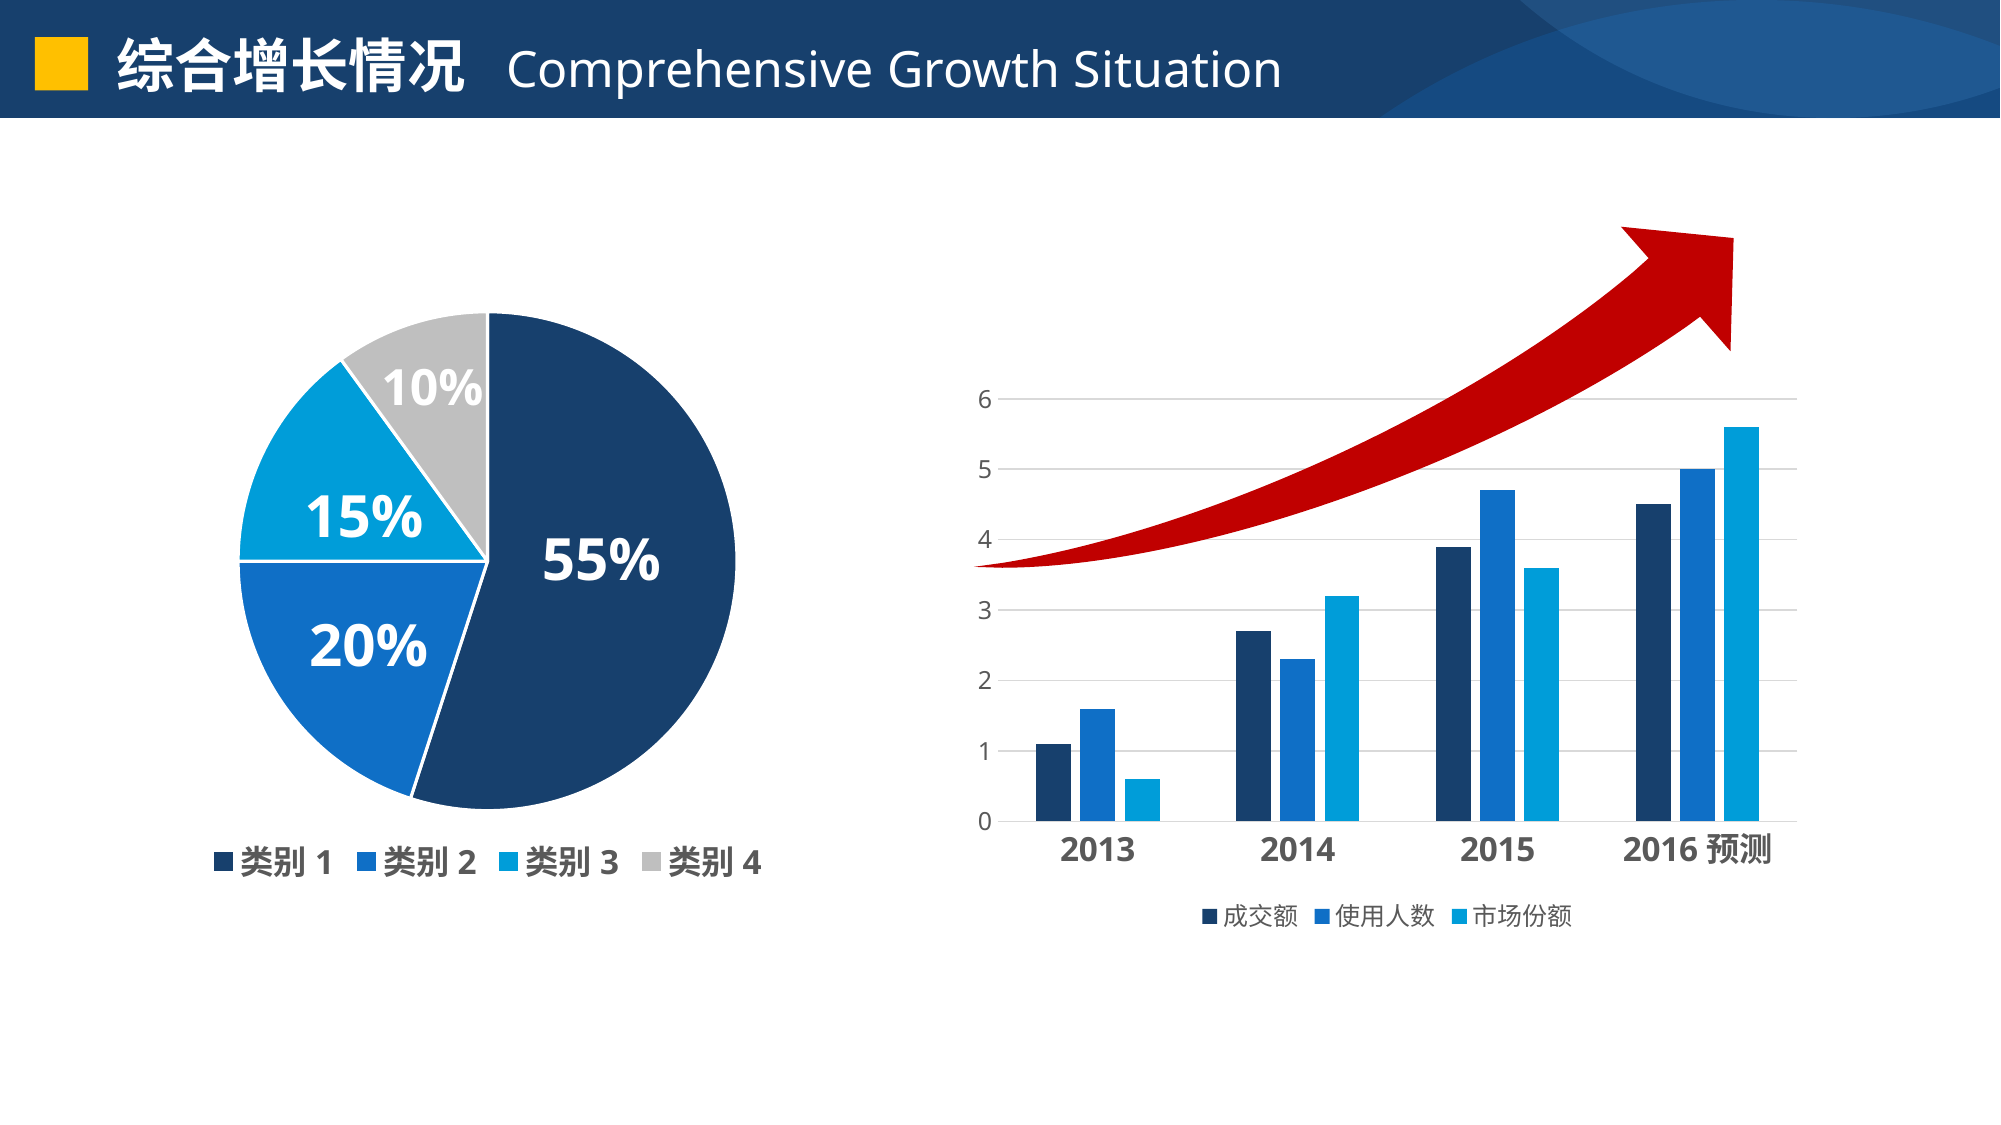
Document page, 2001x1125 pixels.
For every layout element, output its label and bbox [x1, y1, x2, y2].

chart [960, 370, 1815, 940]
text_box [0, 0, 2000, 119]
chart [44, 299, 931, 891]
text_box [1495, 226, 1734, 370]
